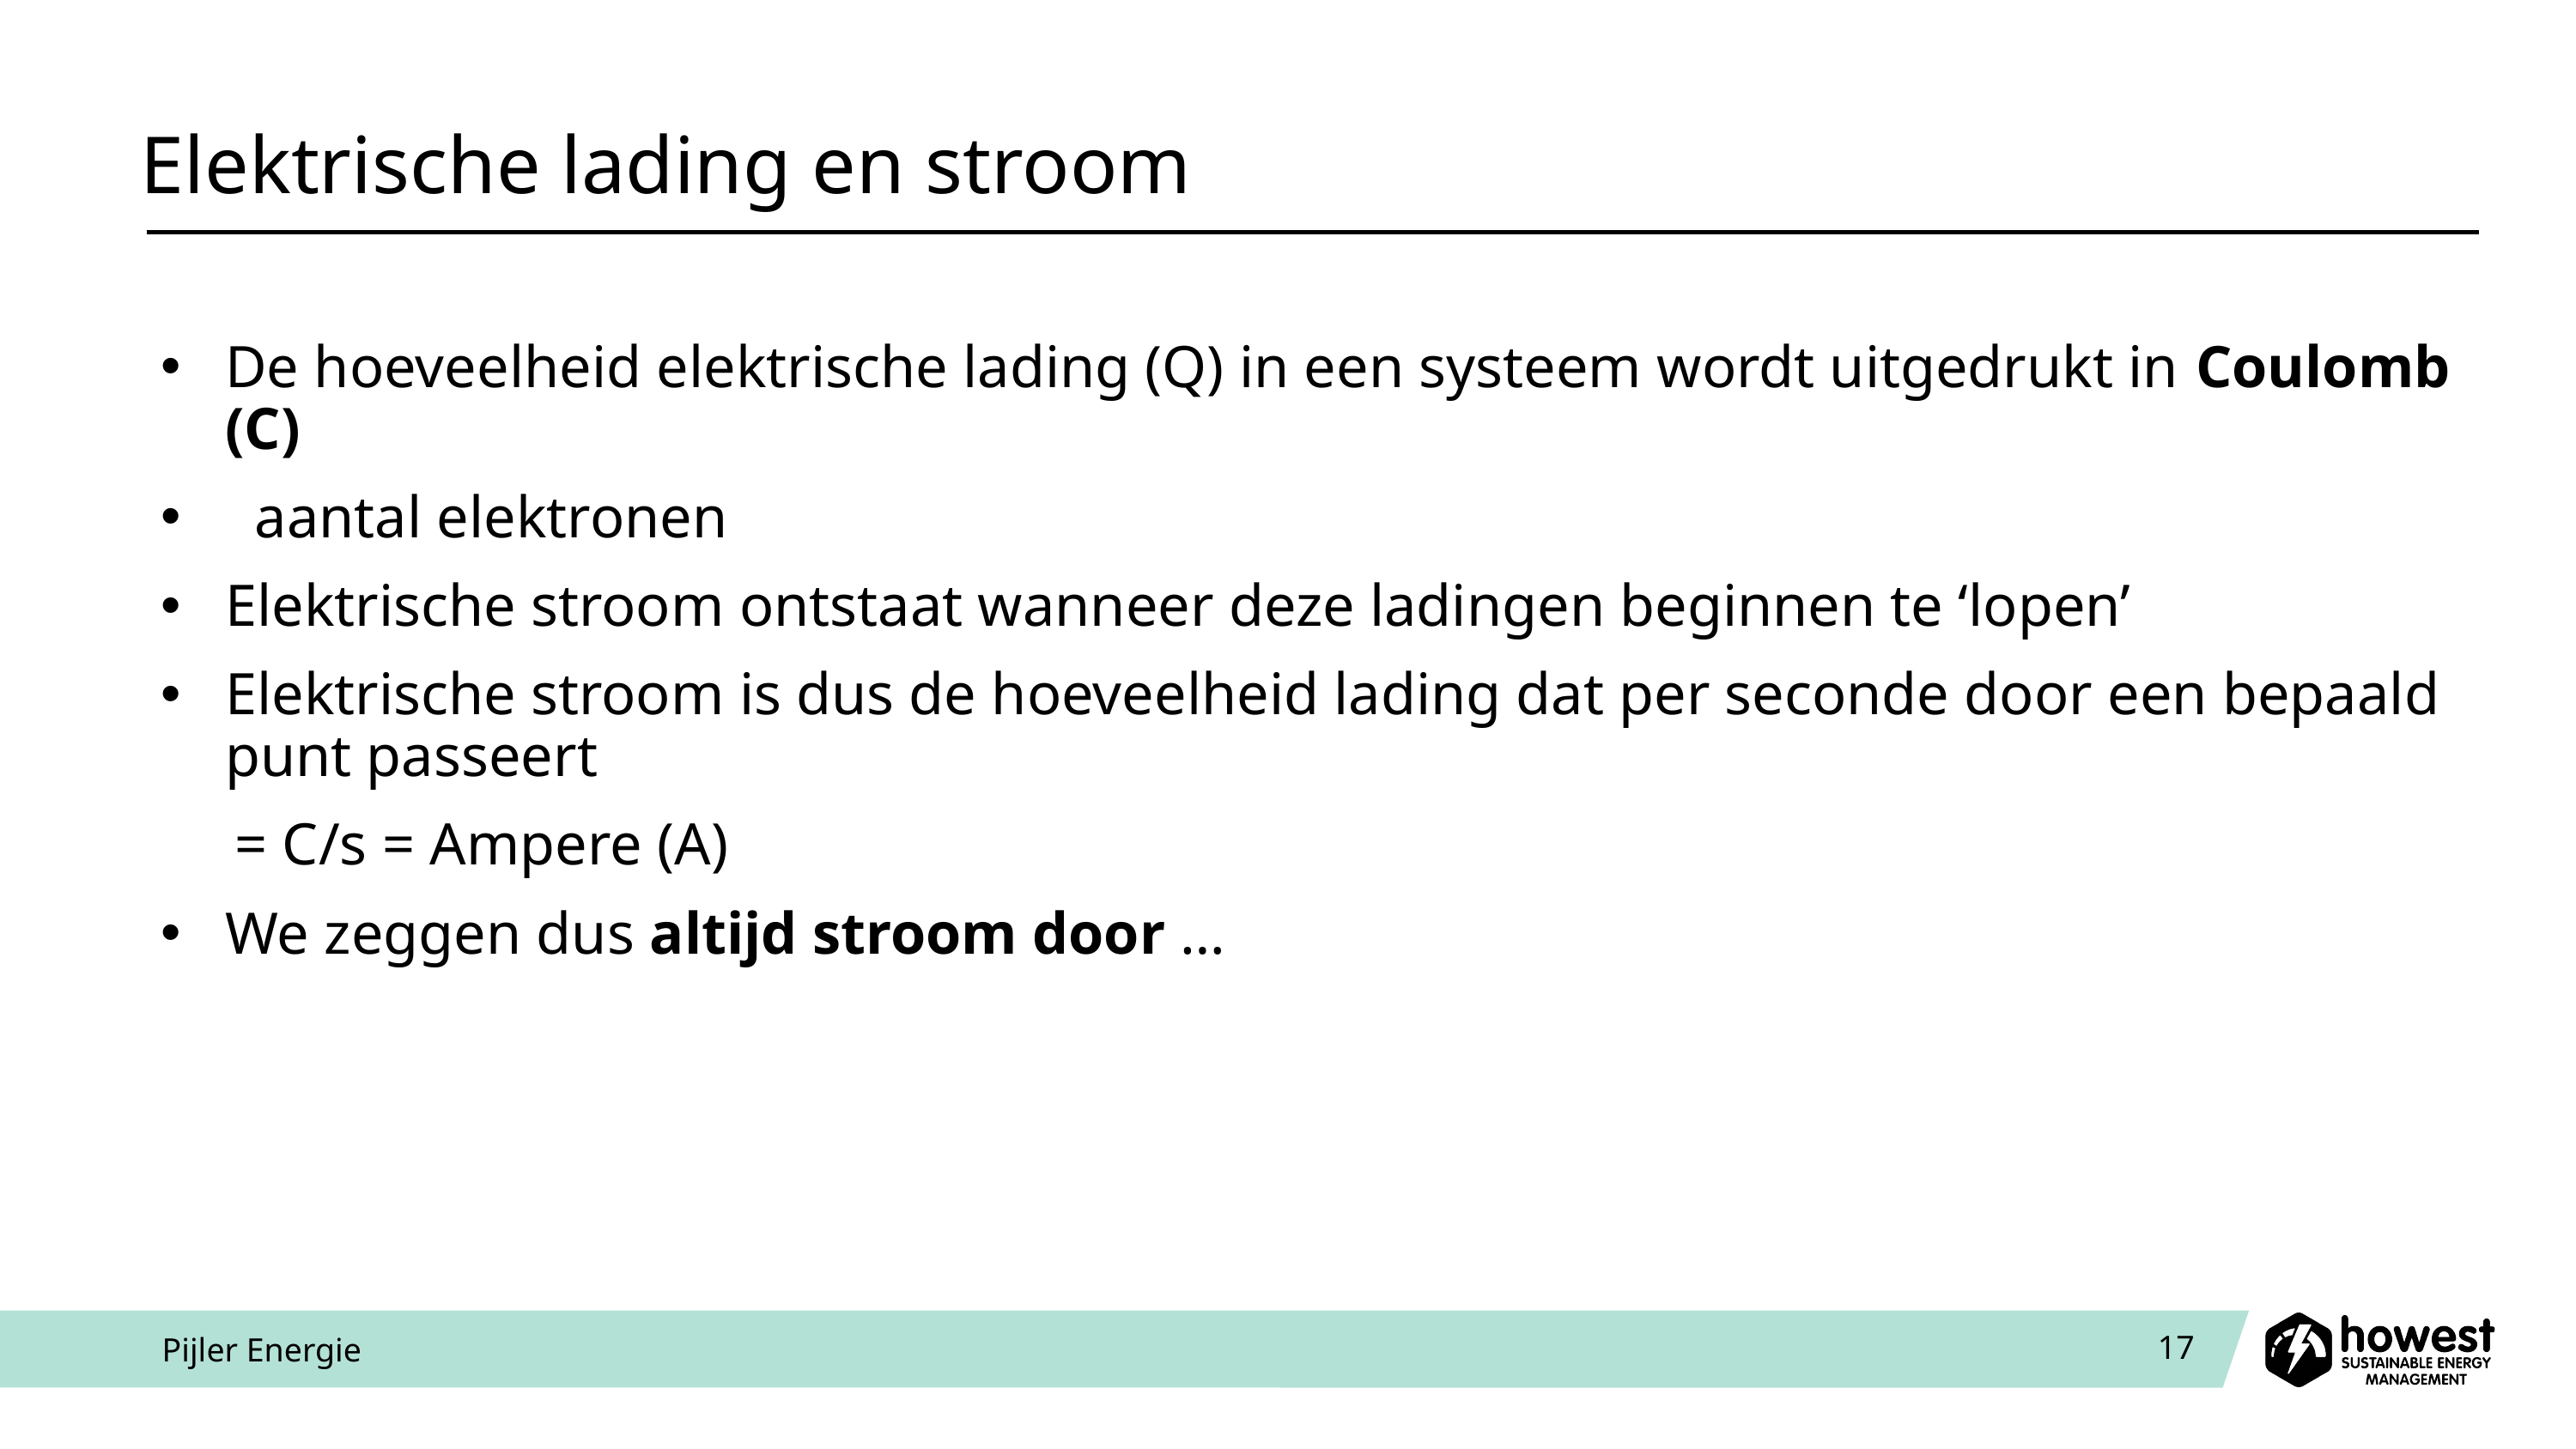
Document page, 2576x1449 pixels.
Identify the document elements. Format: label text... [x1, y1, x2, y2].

title Elektrische lading en stroom [140, 124, 2476, 215]
slide_number 17 [1676, 1310, 2208, 1388]
slide_number Pijler Energie [149, 1310, 729, 1388]
picture [2265, 1313, 2495, 1387]
